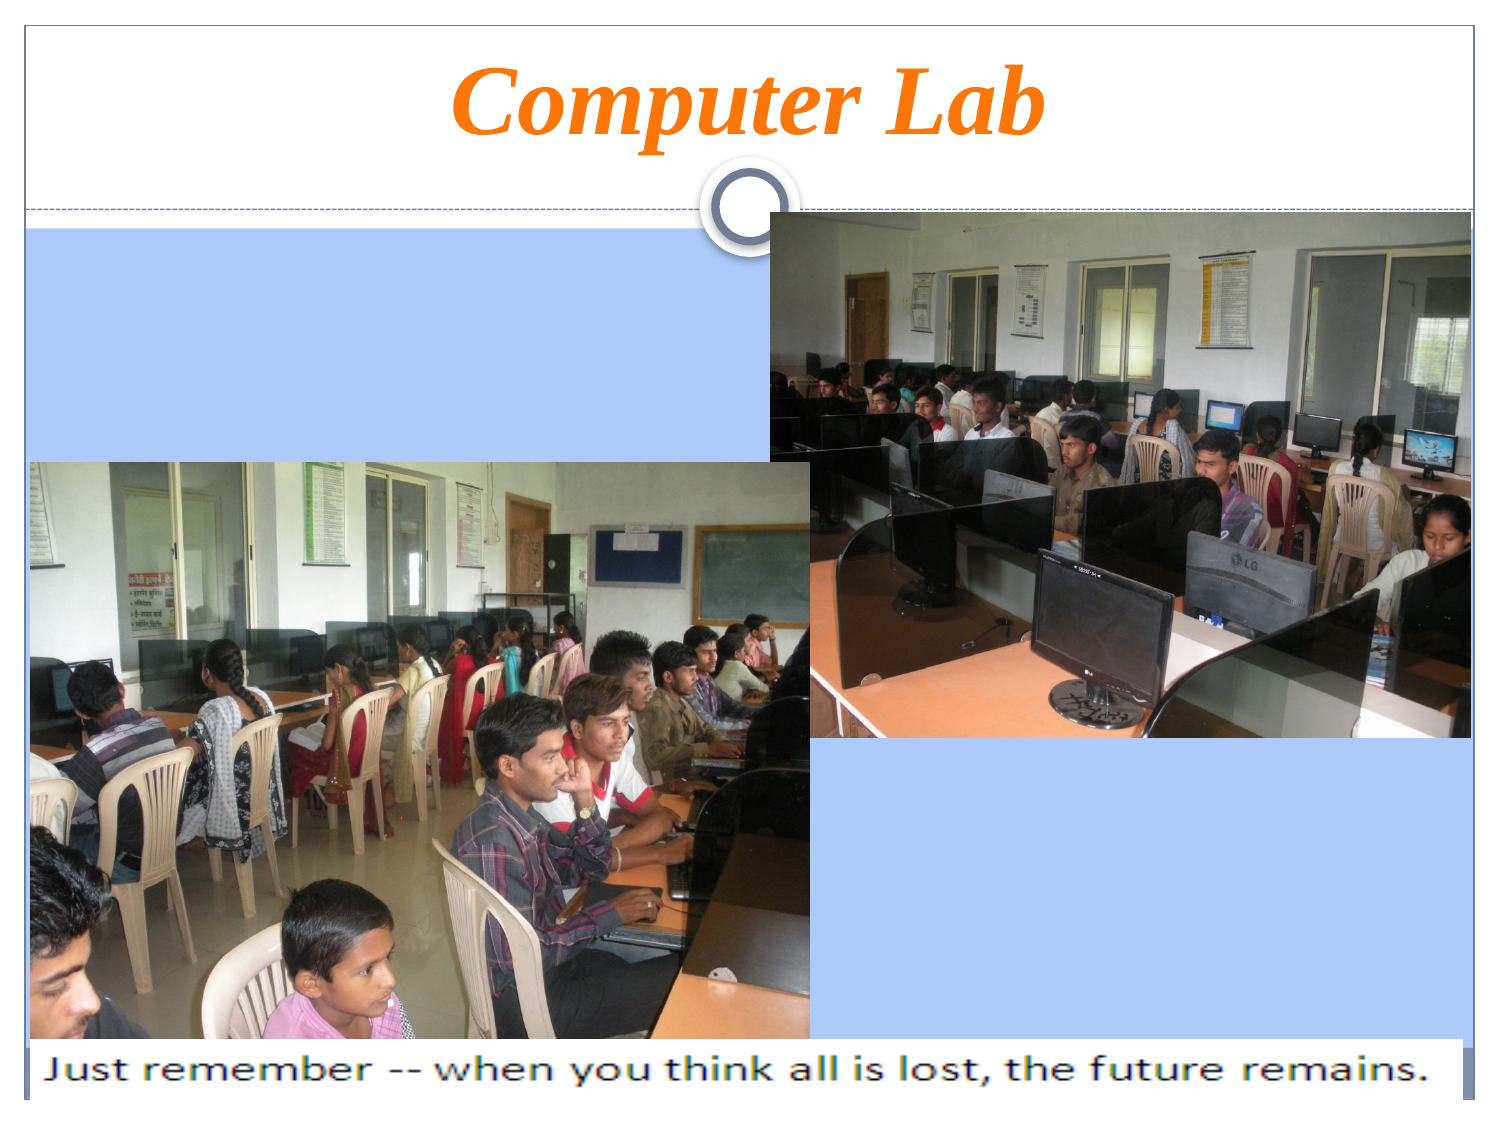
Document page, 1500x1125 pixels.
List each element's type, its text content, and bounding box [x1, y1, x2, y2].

title Computer Lab [49, 37, 1450, 162]
picture [30, 462, 1463, 1100]
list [769, 212, 1471, 738]
